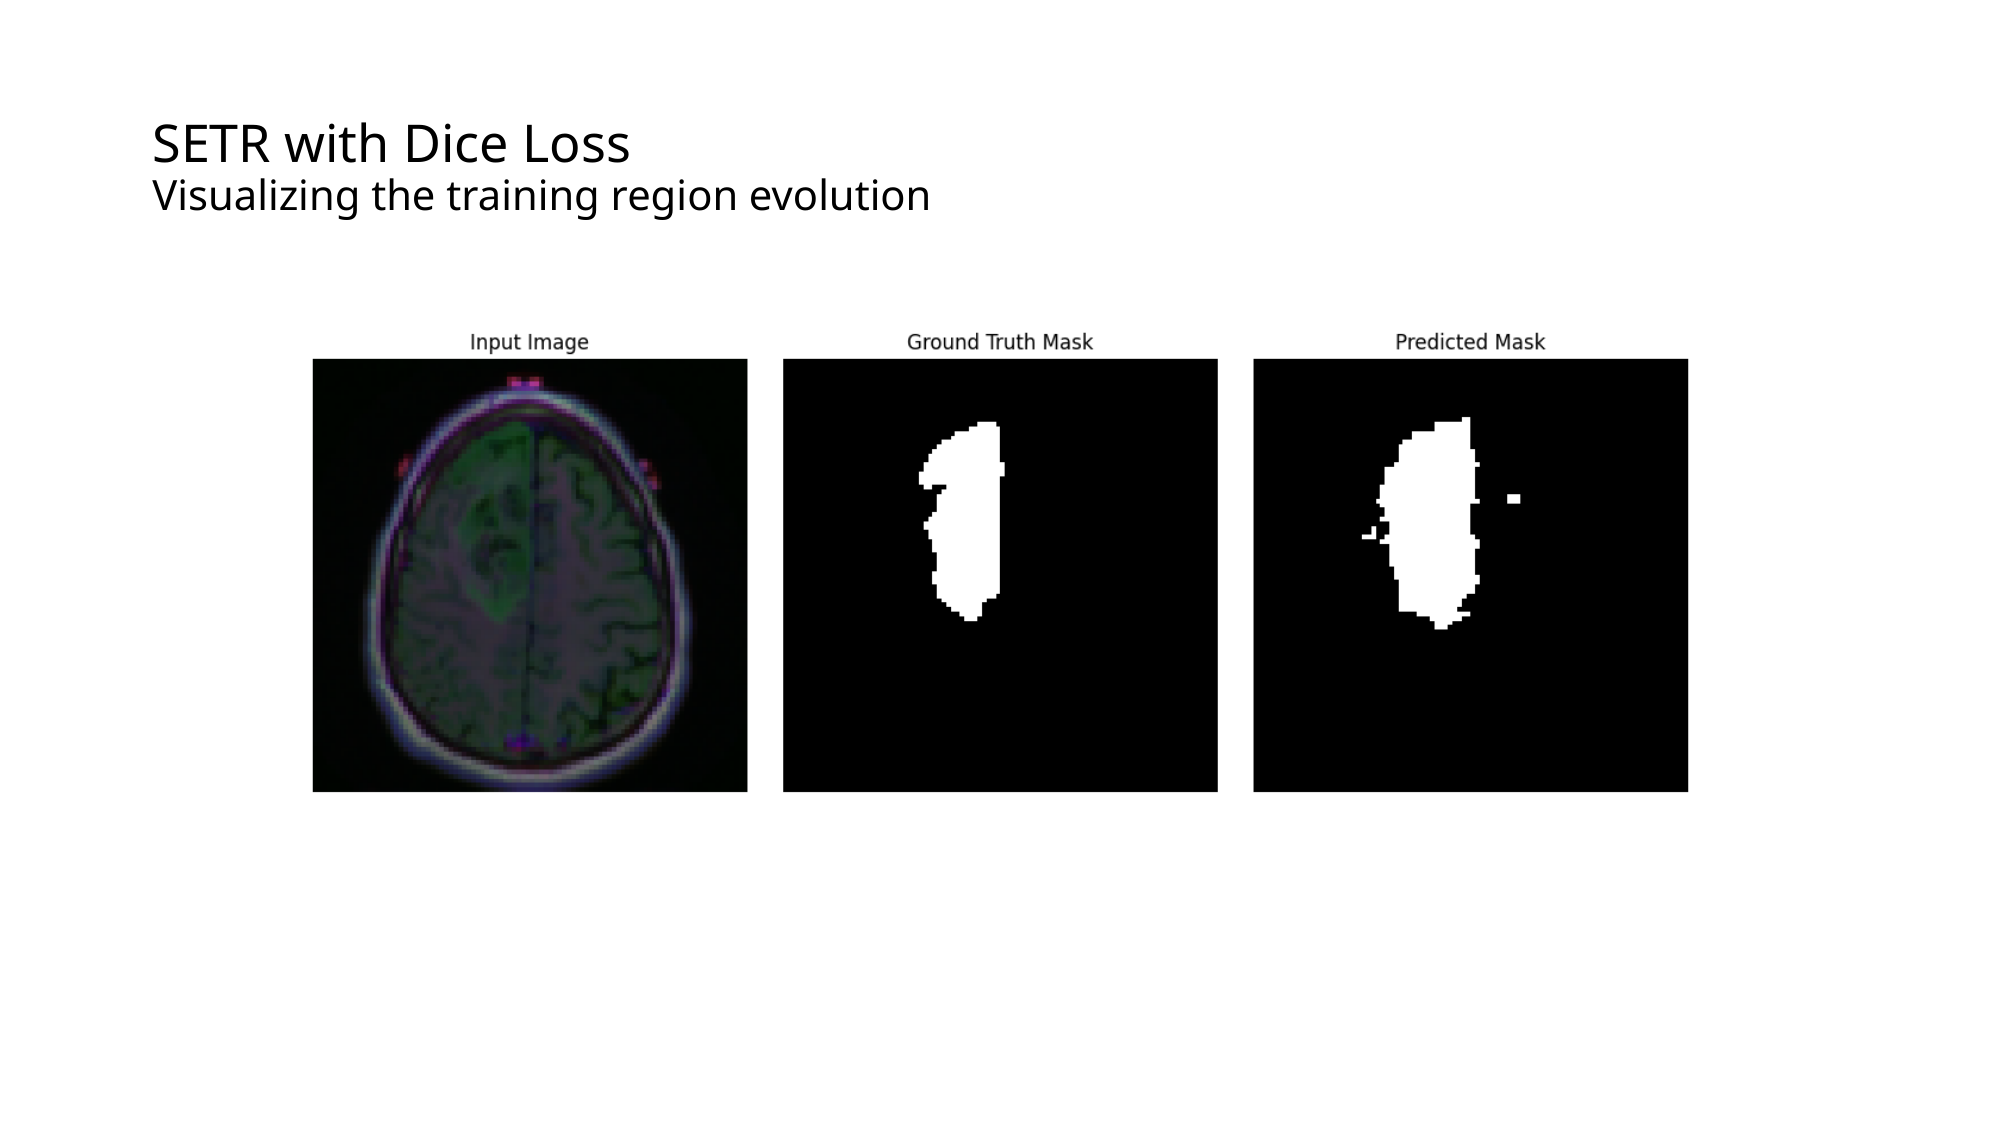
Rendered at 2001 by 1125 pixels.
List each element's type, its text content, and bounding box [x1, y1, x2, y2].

picture [301, 320, 1699, 805]
title SETR with Dice Loss Visualizing the training region evolution [137, 59, 1863, 278]
